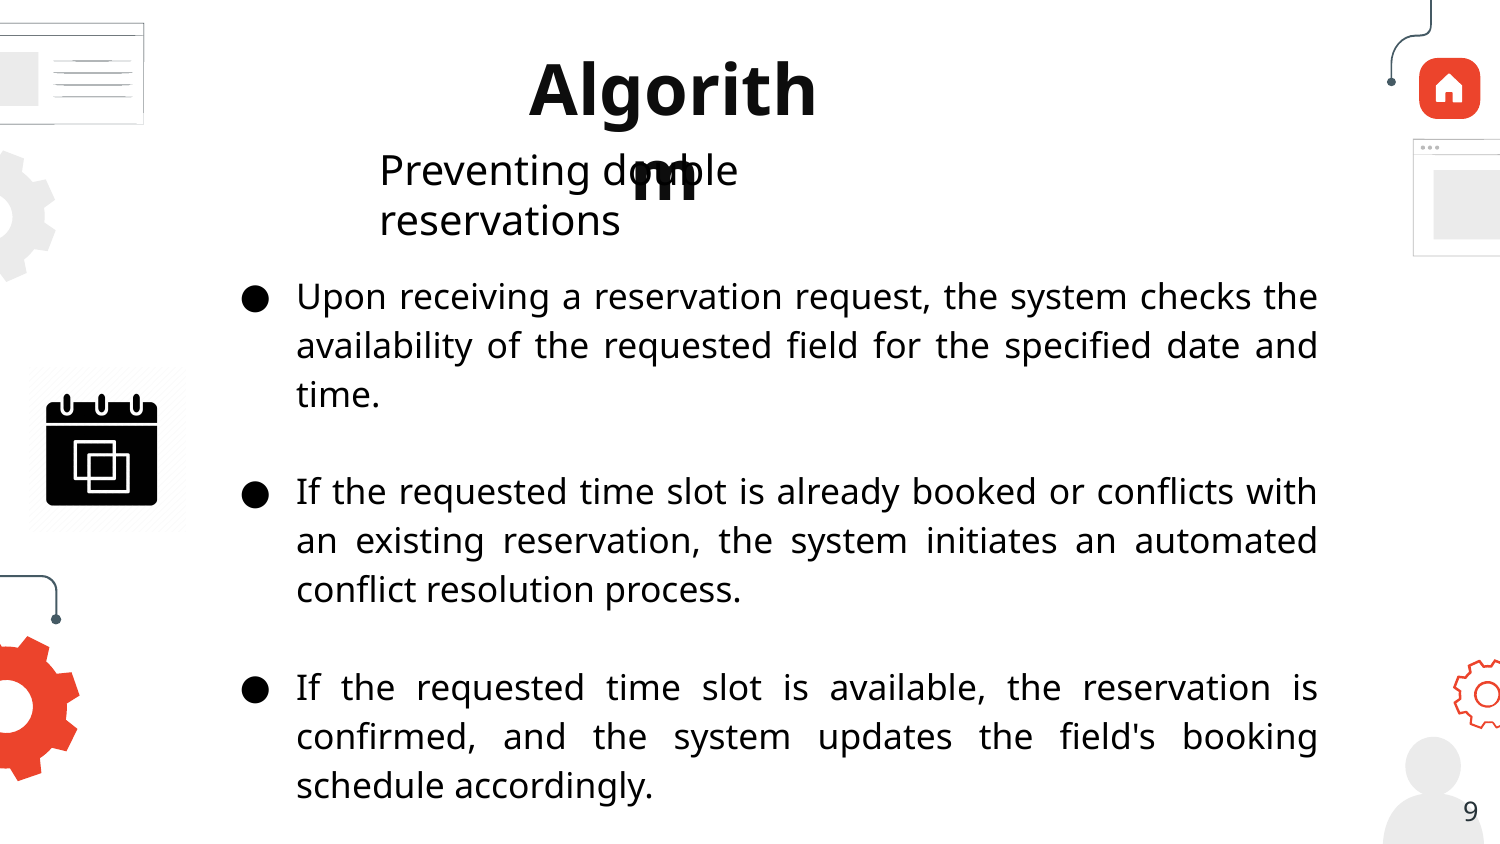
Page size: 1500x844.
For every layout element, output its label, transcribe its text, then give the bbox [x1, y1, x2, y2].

picture [28, 367, 197, 532]
title Algorithm [491, 29, 858, 119]
text_box Upon receiving a reservation request, the system checks the availability of the requested field for the specified date and time. If the requested time slot is already booked or conflicts with an existing reservation, the system initiates an automated conflict resolution process. If the requested time slot is available, the reservation is confirmed, and the system updates the field's booking schedule accordingly. [130, 252, 1334, 791]
text_box Preventing double reservations [364, 128, 985, 194]
slide_number ‹#› [1403, 779, 1494, 844]
